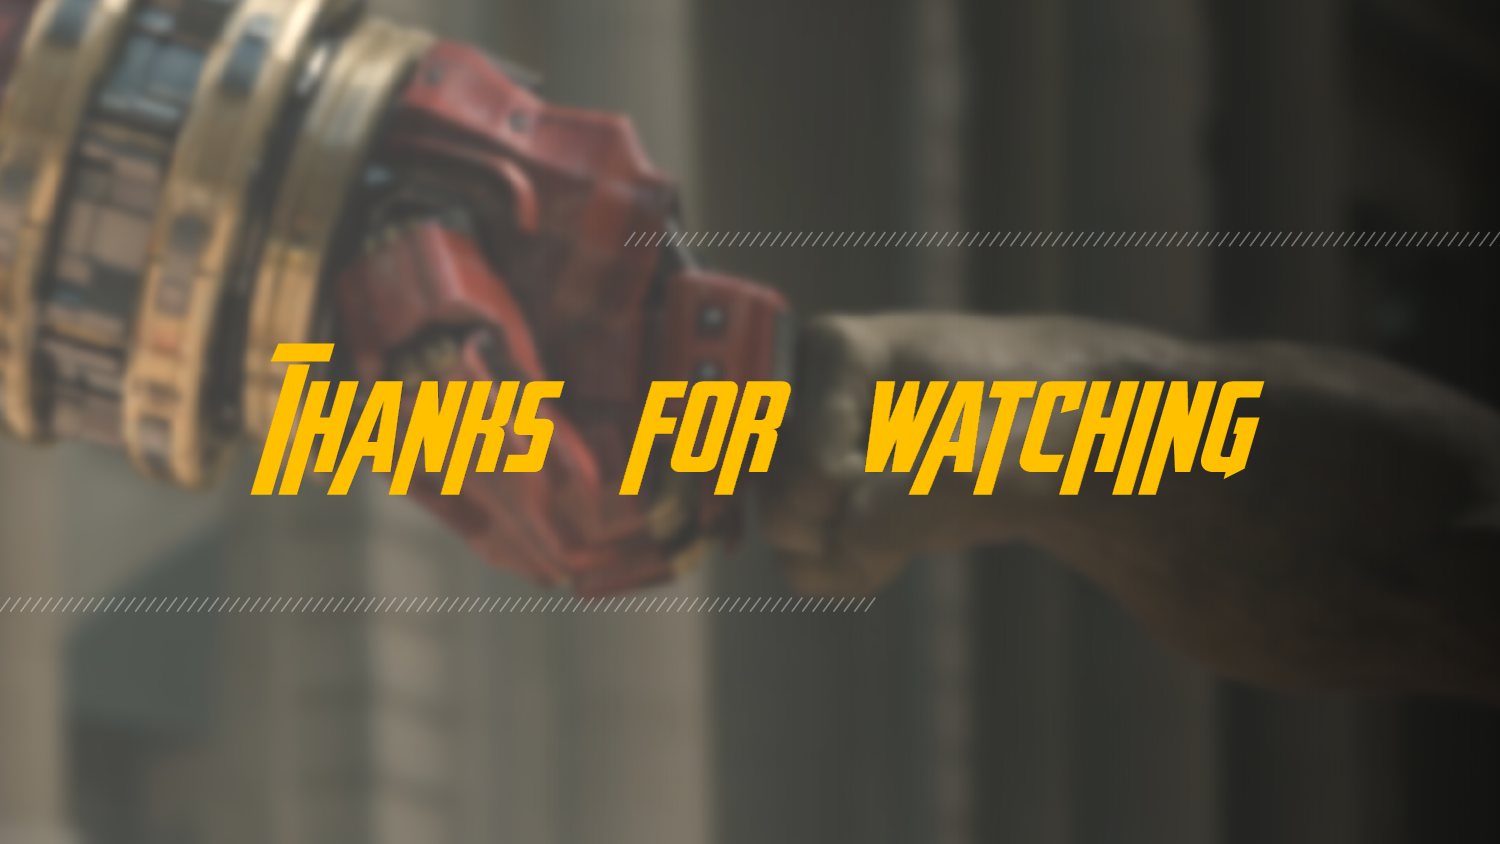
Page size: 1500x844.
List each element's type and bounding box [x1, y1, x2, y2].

text_box [0, 597, 876, 612]
picture [0, 0, 1500, 844]
text_box [624, 231, 1500, 247]
